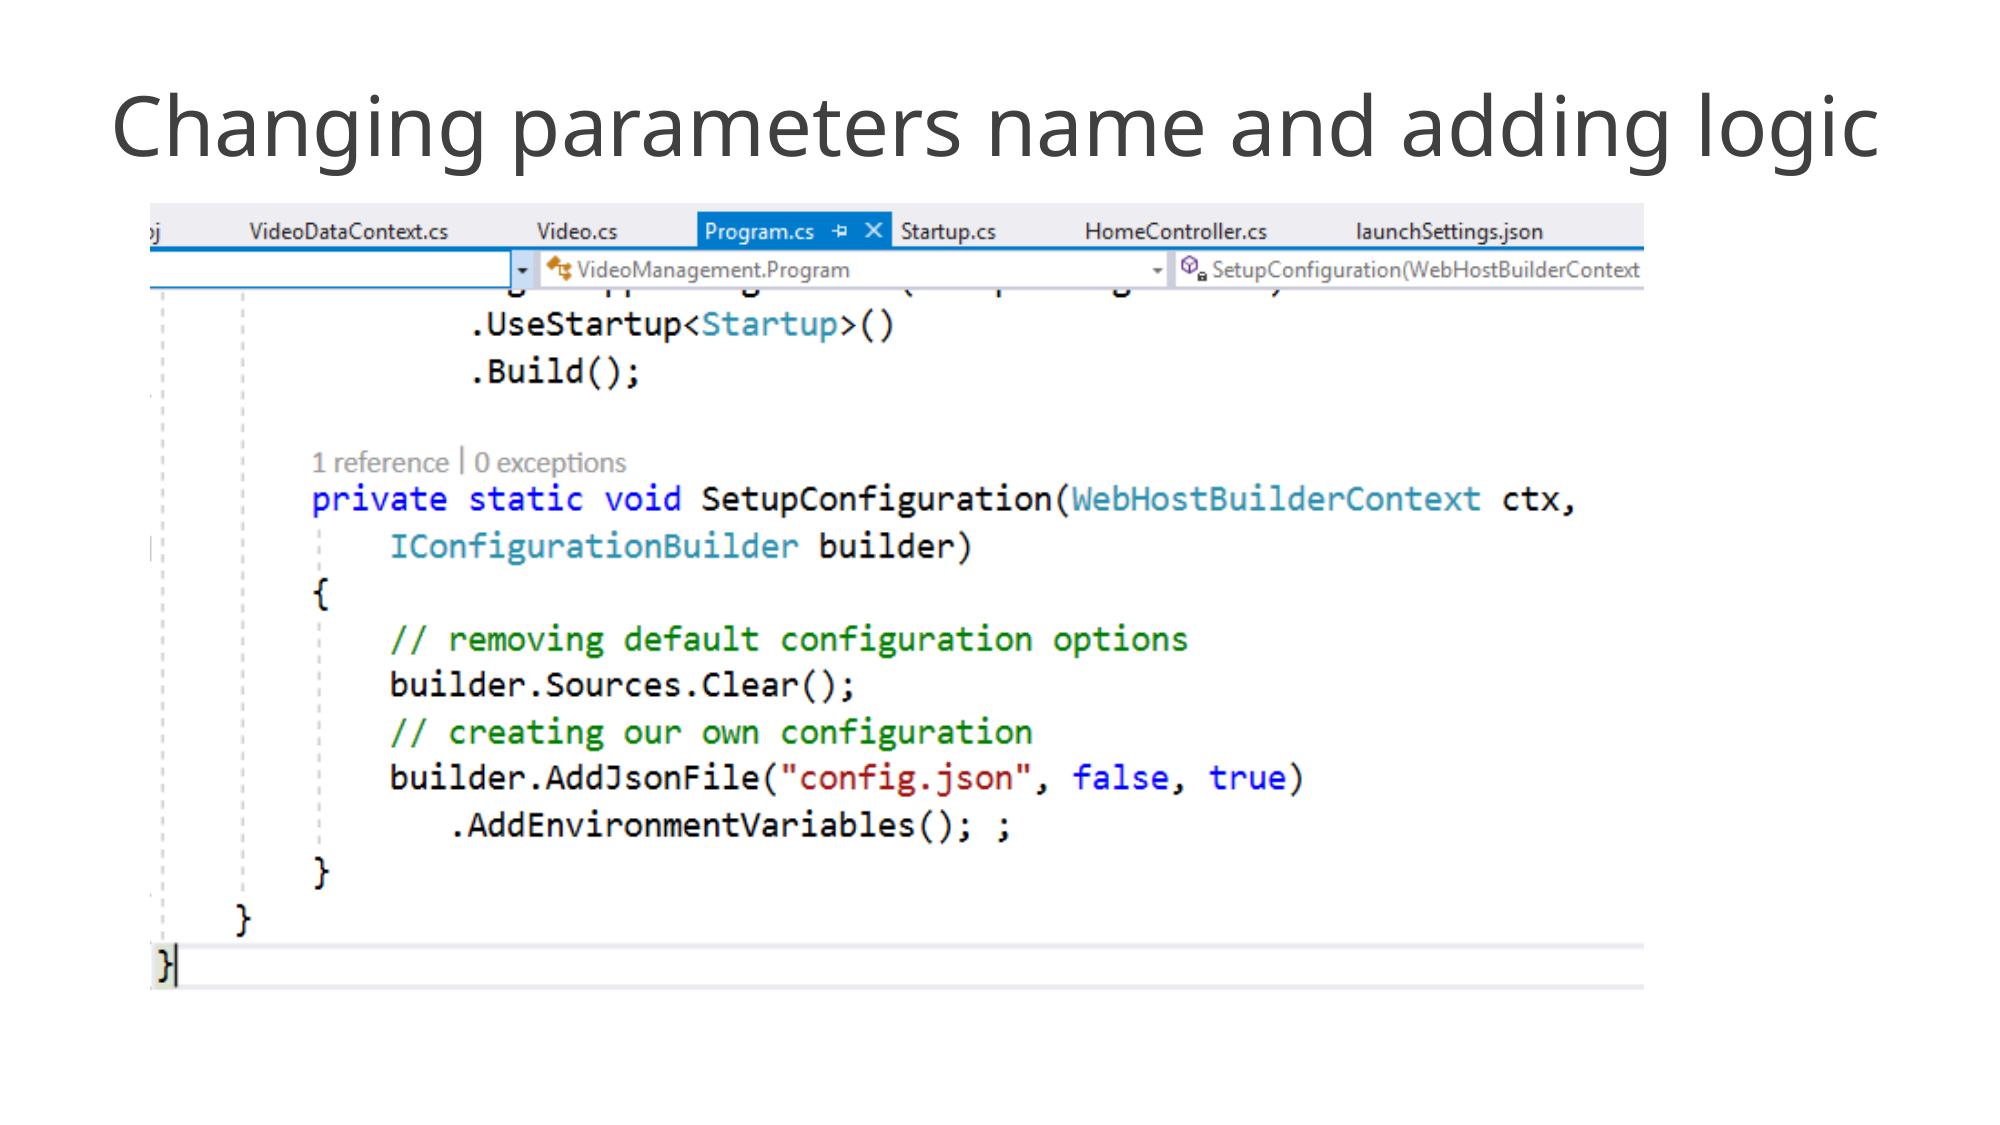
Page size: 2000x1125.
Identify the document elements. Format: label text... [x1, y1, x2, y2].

text_box Changing parameters name and adding logic [110, 72, 1882, 273]
picture [150, 203, 1644, 1074]
